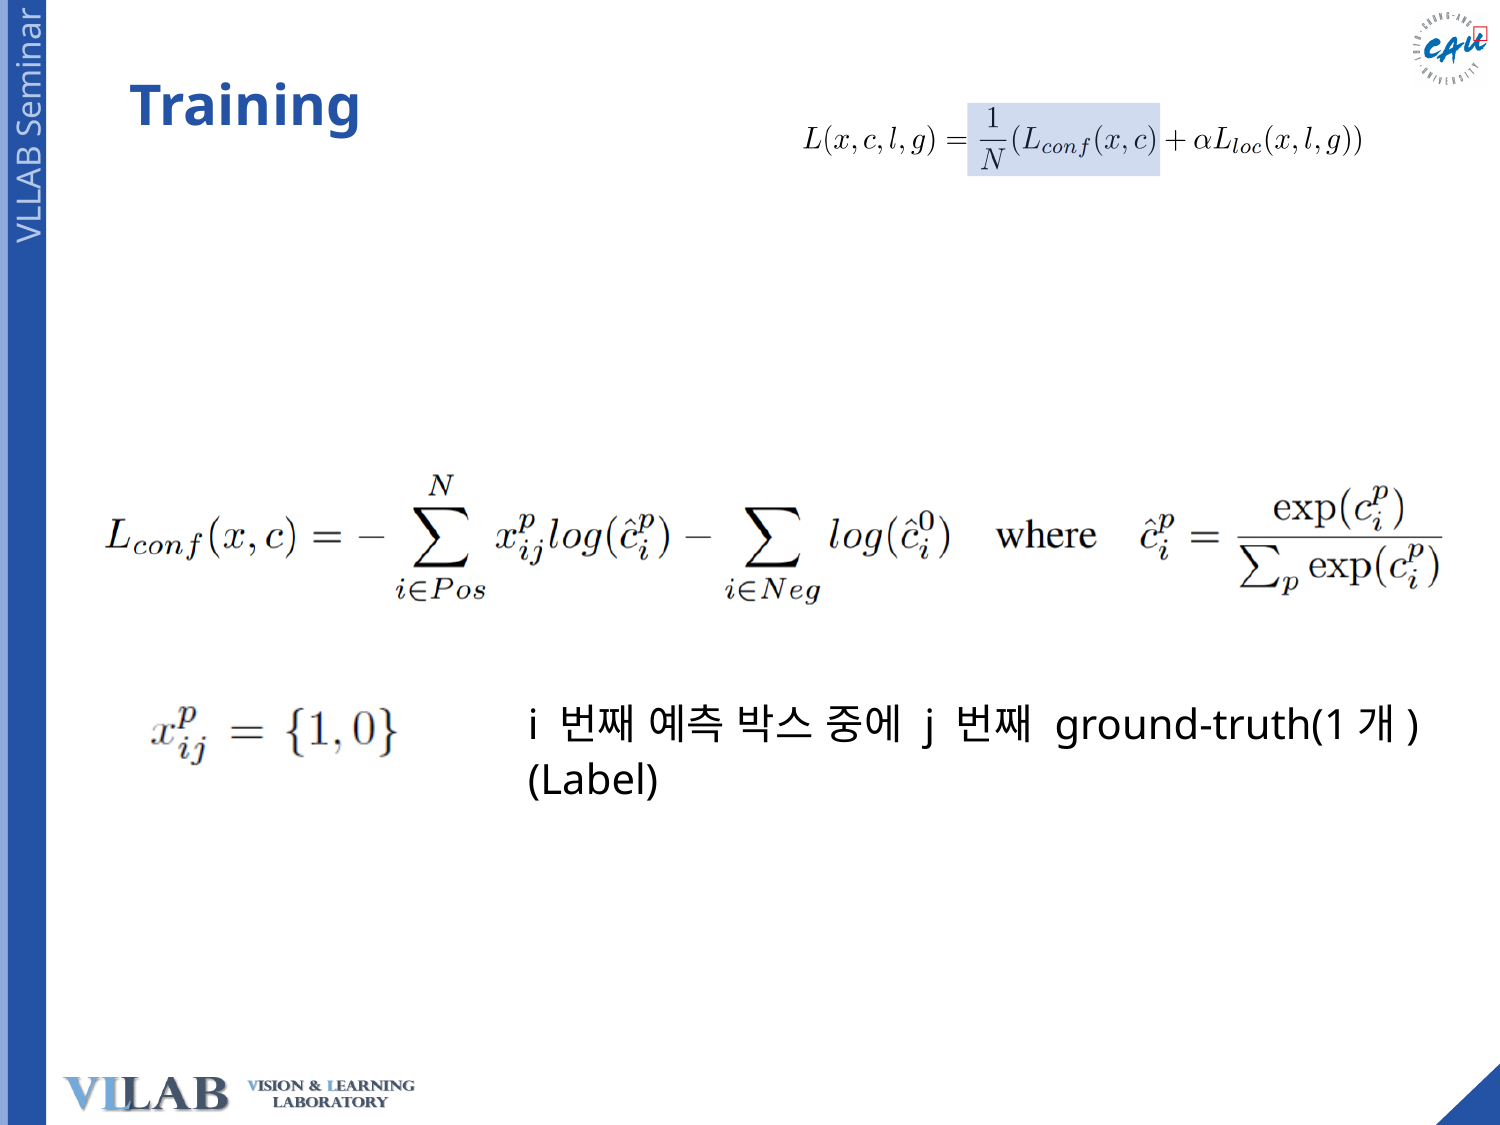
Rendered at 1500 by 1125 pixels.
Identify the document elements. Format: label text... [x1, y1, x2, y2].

picture [55, 1065, 424, 1120]
picture [144, 691, 400, 770]
text_box Training [114, 61, 377, 144]
picture [794, 107, 1388, 182]
picture [90, 457, 1455, 626]
text_box [967, 102, 1161, 107]
picture [1412, 11, 1488, 87]
text_box i 번째 예측 박스 중에 j 번째 ground-truth(1개) (Label) [438, 626, 1455, 1125]
